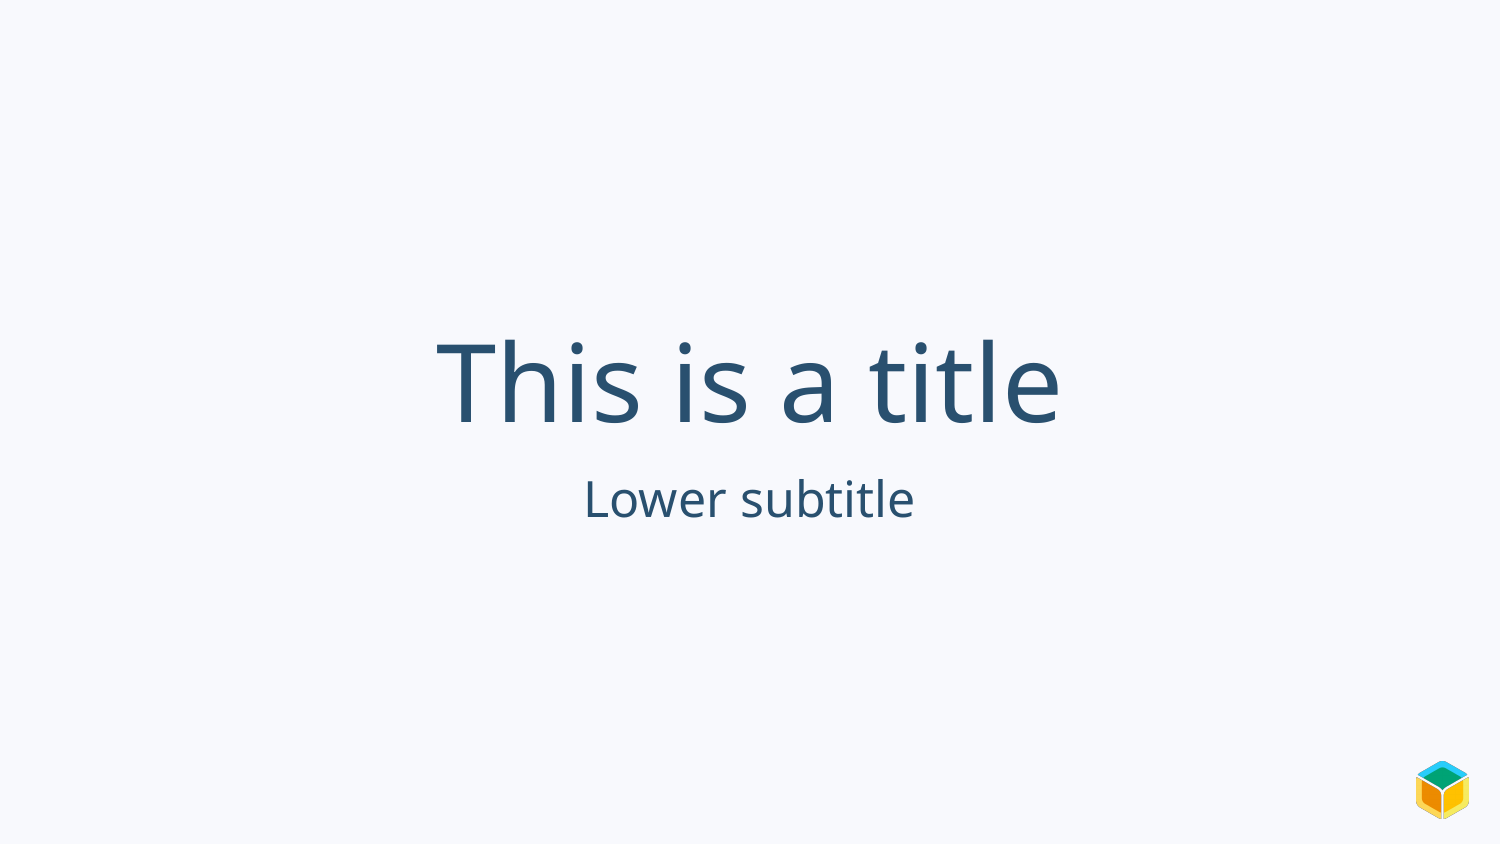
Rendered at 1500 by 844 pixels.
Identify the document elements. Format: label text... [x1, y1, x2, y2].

subtitle Lower subtitle [51, 452, 1449, 583]
picture [1416, 761, 1469, 819]
title This is a title [51, 122, 1449, 452]
